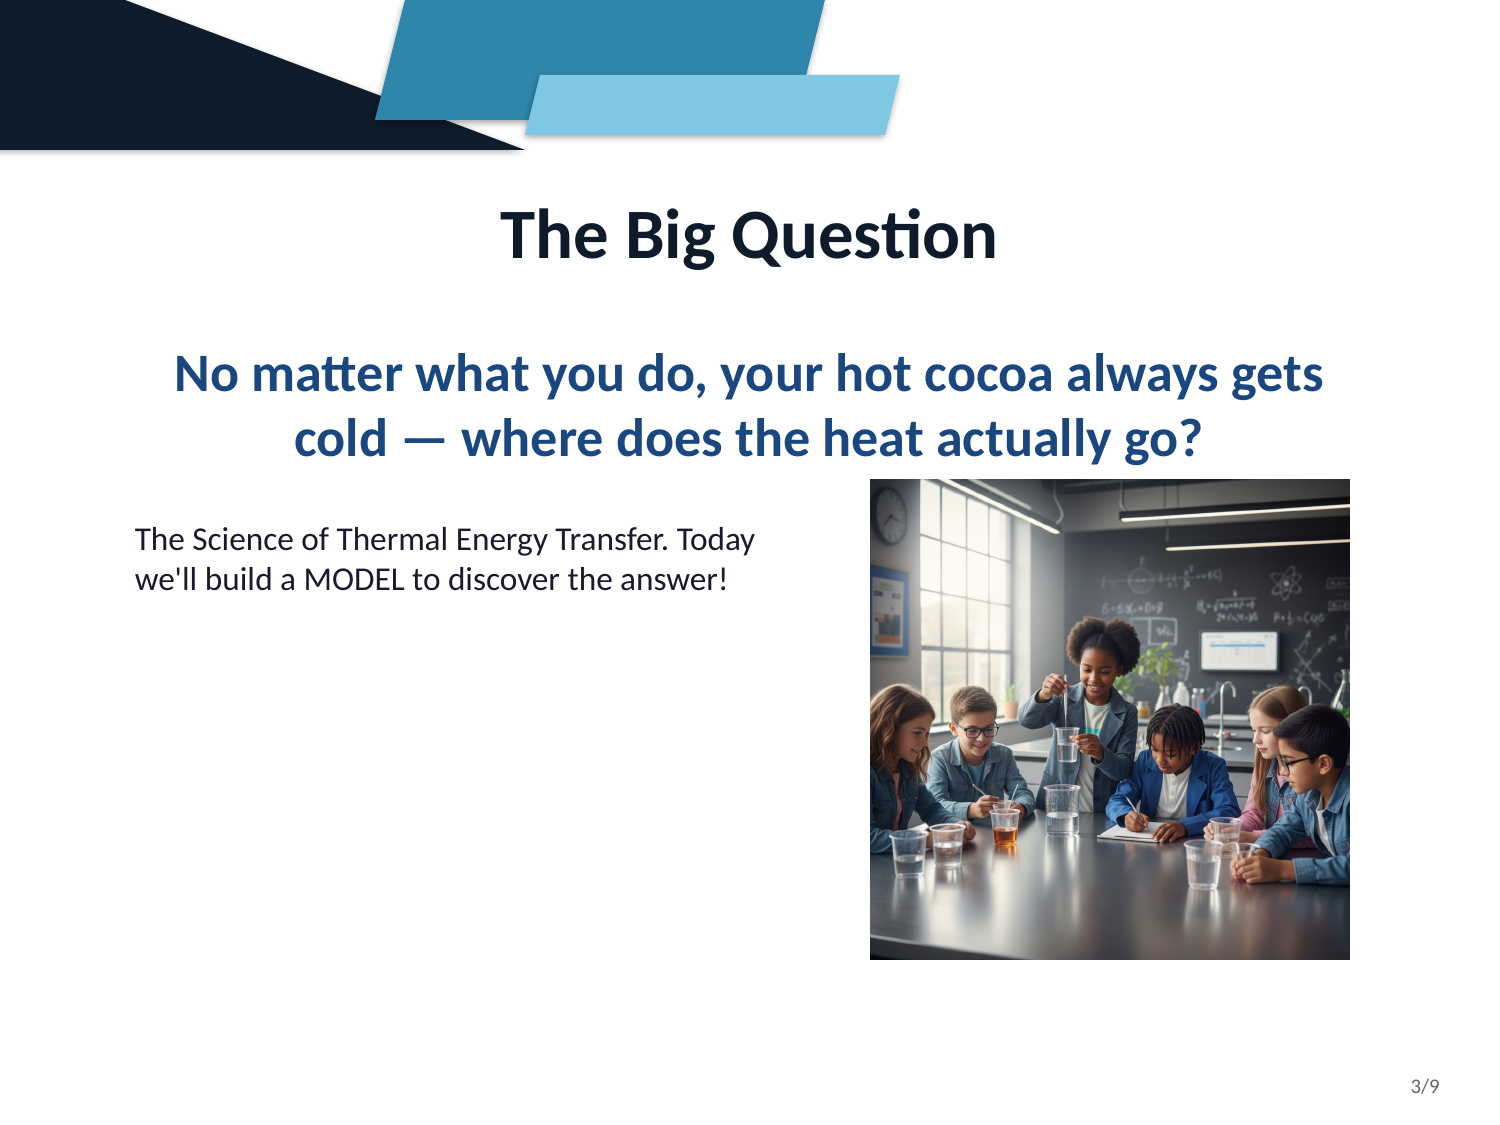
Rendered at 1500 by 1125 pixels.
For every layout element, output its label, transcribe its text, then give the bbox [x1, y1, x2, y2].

text_box [374, 0, 826, 121]
text_box 3/9 [1395, 1065, 1455, 1105]
text_box No matter what you do, your hot cocoa always gets cold — where does the heat actually go? [119, 329, 1380, 475]
picture [869, 479, 1351, 961]
text_box The Big Question [485, 179, 1014, 280]
text_box [0, 0, 526, 151]
text_box The Science of Thermal Energy Transfer. Today we'll build a MODEL to discover the answer! [119, 509, 795, 605]
text_box [524, 74, 901, 136]
